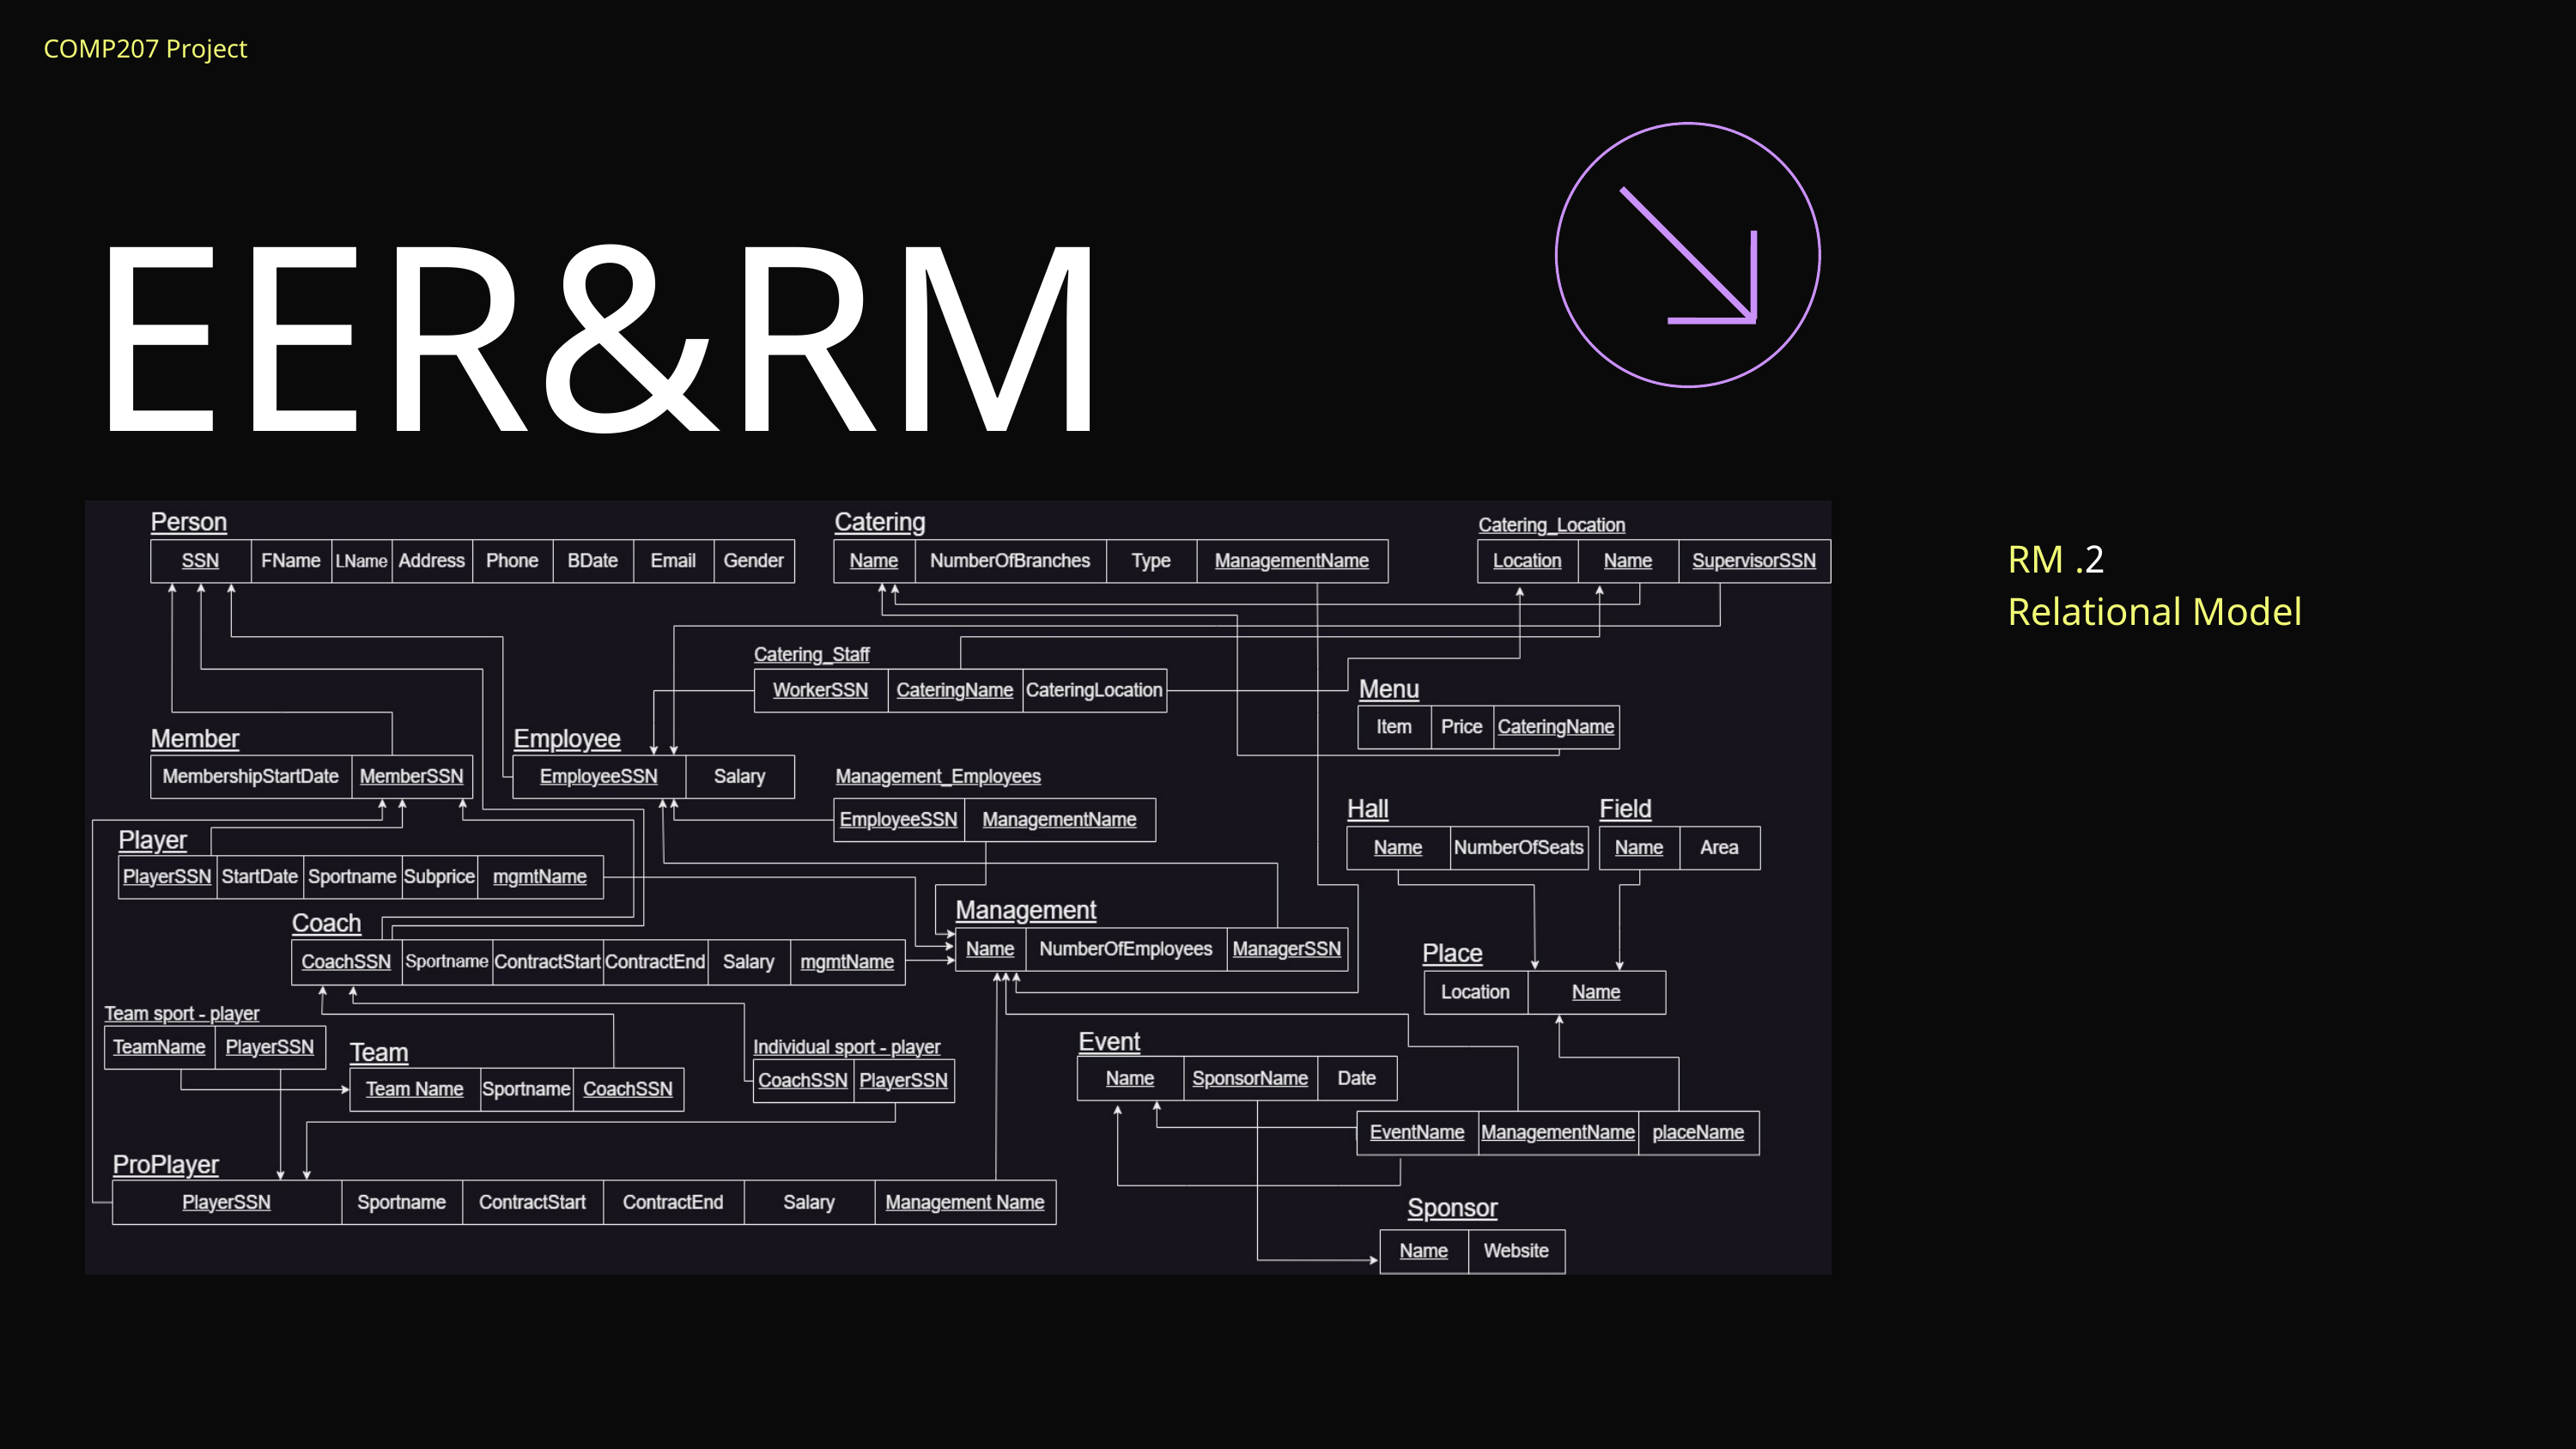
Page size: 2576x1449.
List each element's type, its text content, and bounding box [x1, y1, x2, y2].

picture [85, 500, 1832, 1276]
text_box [1556, 123, 1820, 387]
text_box COMP207 Project [43, 27, 580, 63]
text_box EER&RM [85, 173, 2372, 483]
text_box 2. RM Relational Model [2007, 527, 2576, 634]
